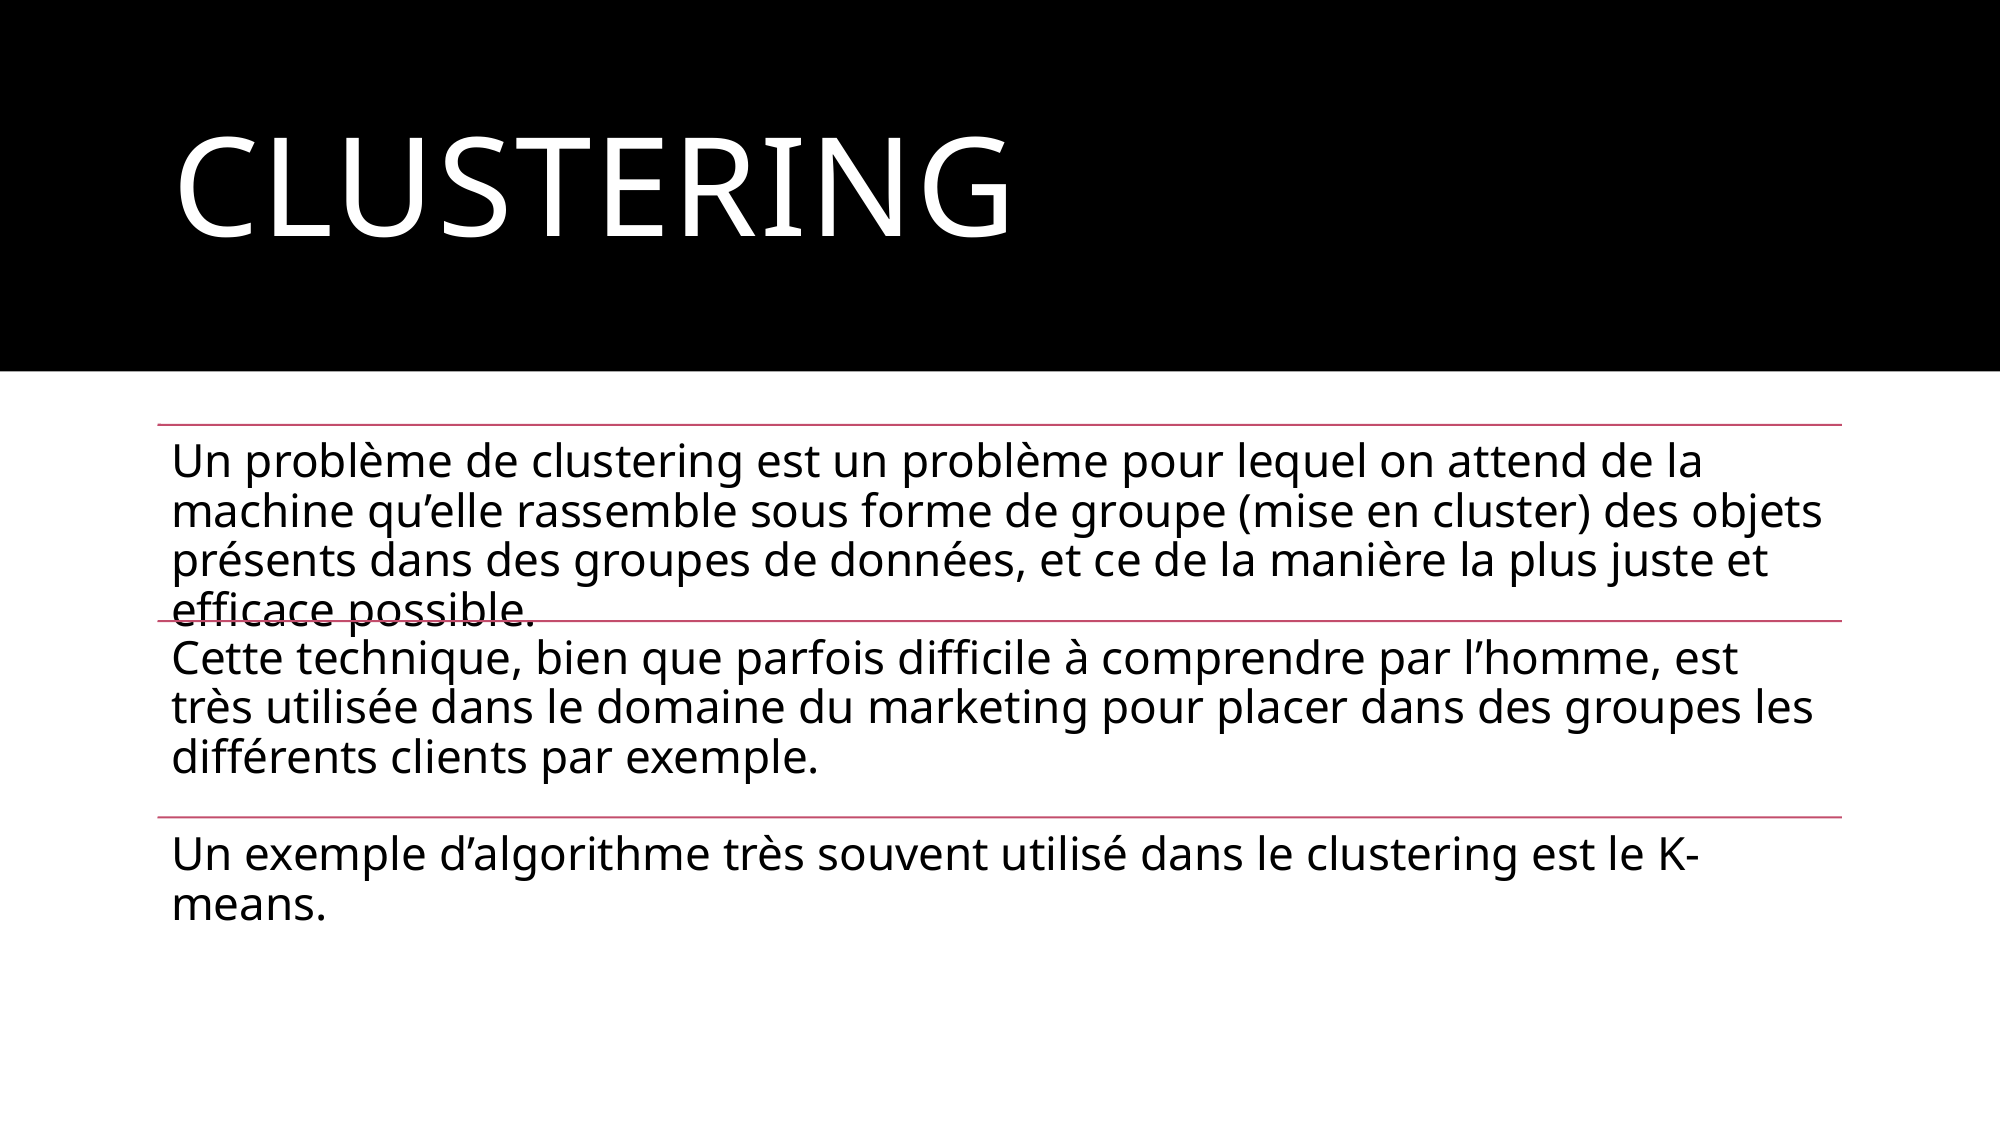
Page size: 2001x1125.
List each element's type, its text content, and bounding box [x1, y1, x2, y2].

title Clustering [157, 52, 1842, 332]
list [157, 424, 1842, 1014]
